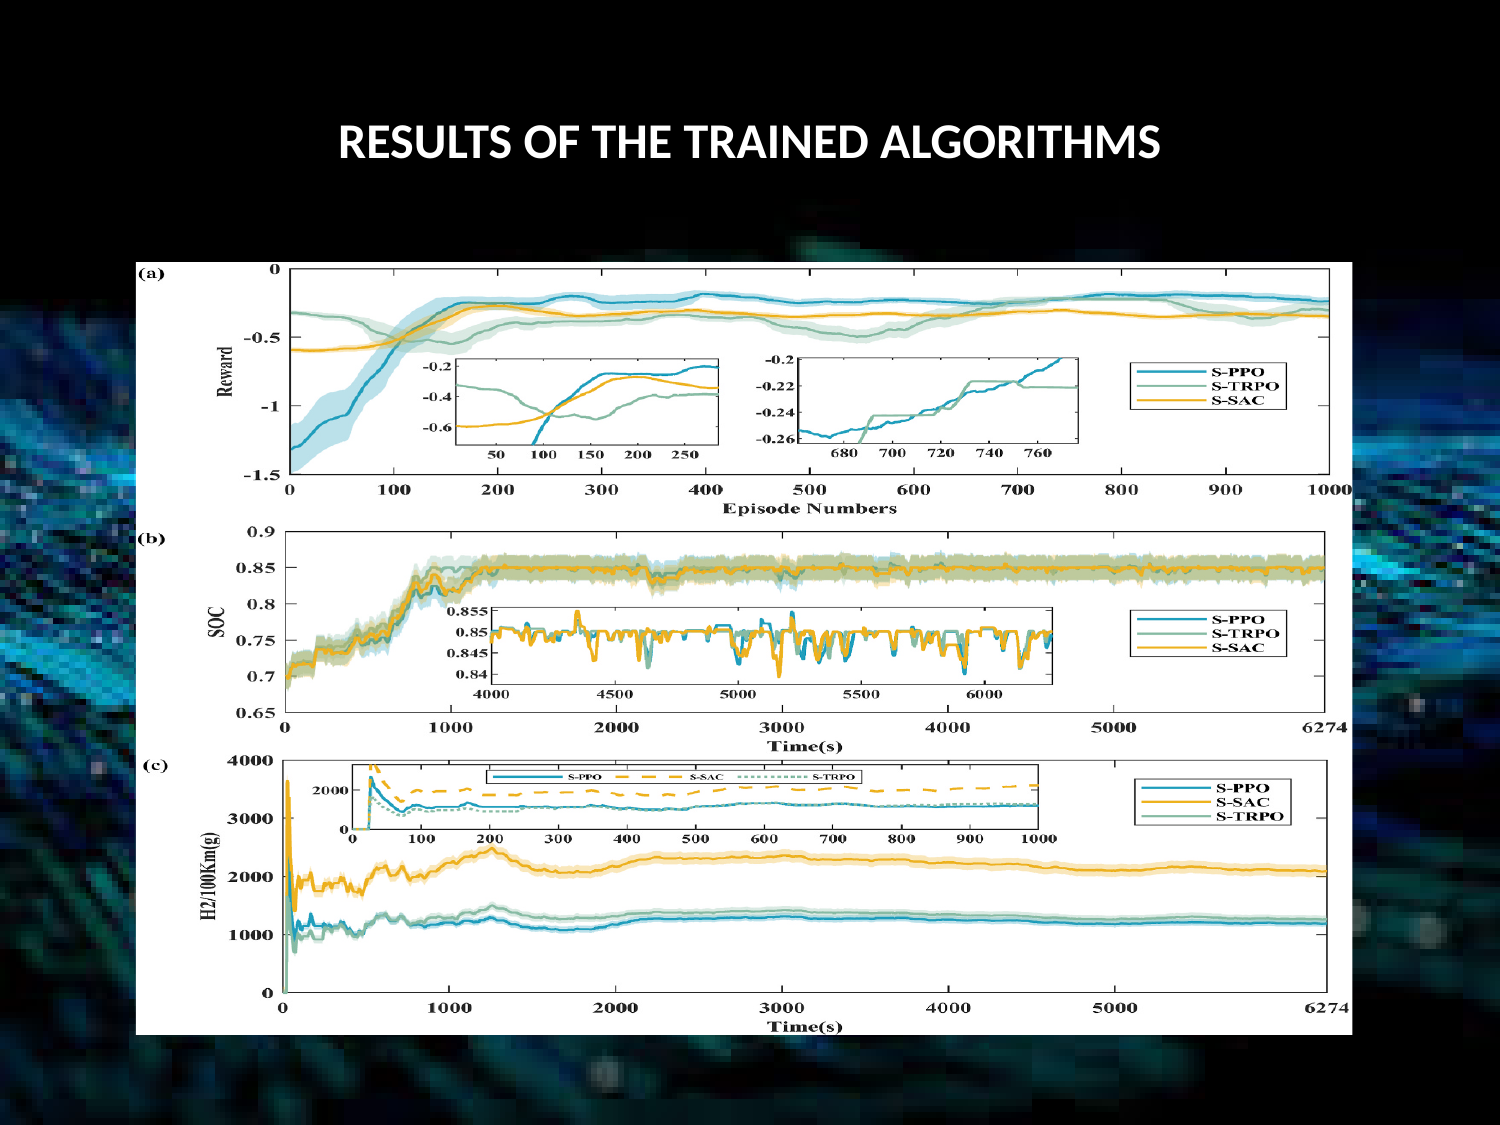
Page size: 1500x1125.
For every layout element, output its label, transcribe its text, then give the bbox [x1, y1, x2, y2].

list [135, 262, 1353, 1036]
title RESULTS OF THE TRAINED ALGORITHMS [75, 45, 1425, 233]
